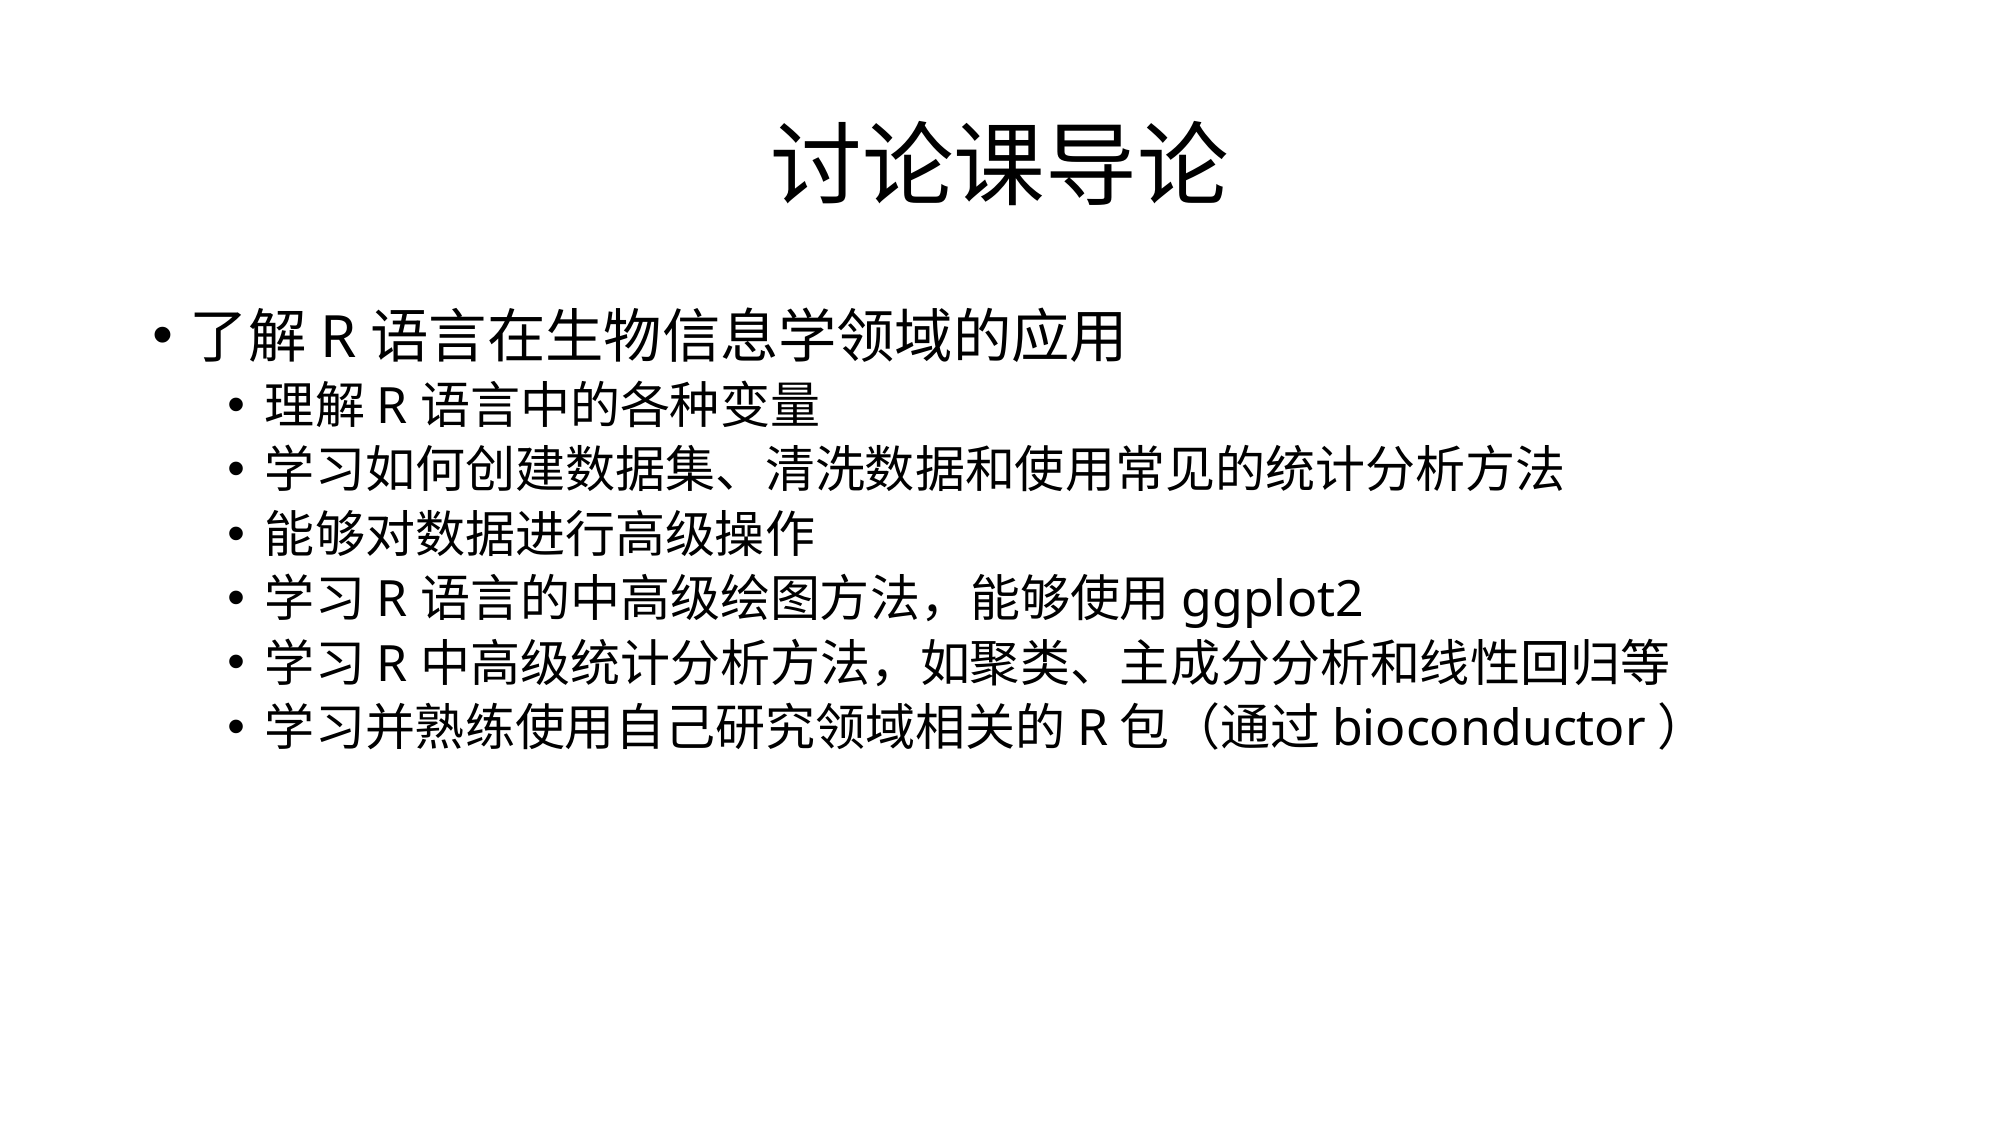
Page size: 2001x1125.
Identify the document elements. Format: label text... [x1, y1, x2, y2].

list 了解R语言在生物信息学领域的应用 理解R语言中的各种变量 学习如何创建数据集、清洗数据和使用常见的统计分析方法 能够对数据进行高级操作 学习R语言的中高级绘图方法，能够使用ggplot2 学习R中高级统计分析方法，如聚类、主成分分析和线性回归等 学习并熟练使用自己研究领域相关的R包（通过bioconductor） [137, 299, 1863, 1014]
title 讨论课导论 [137, 59, 1863, 278]
